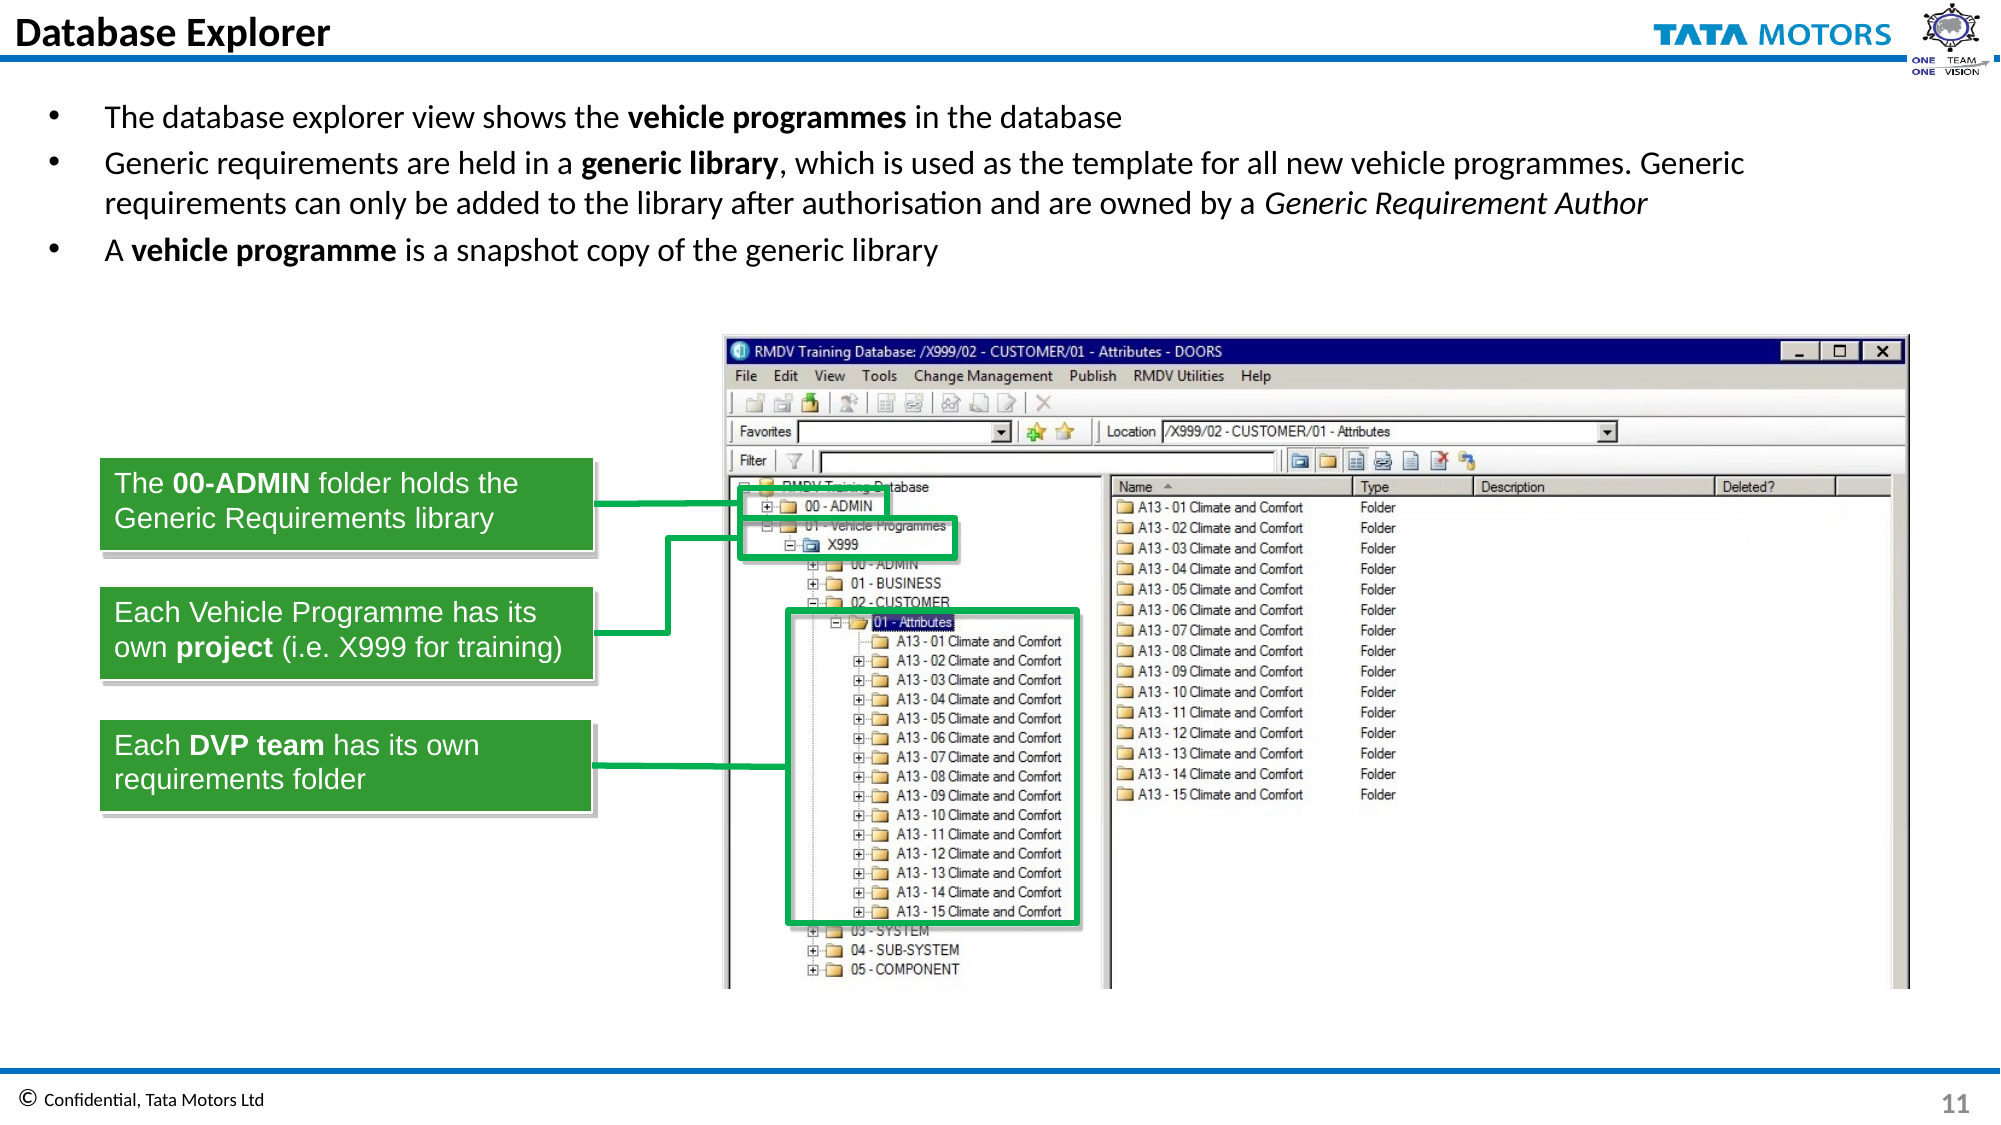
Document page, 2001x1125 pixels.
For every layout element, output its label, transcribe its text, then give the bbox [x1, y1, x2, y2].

picture [1907, 0, 1994, 76]
picture [722, 333, 1910, 990]
title Database Explorer [0, 0, 1634, 61]
list The database explorer view shows the vehicle programmes in the database Generic requirements are held in a generic library, which is used as the template for all new vehicle programmes. Generic requirements can only be added to the library after authorisation and are owned by a Generic Requirement Author A vehicle programme is a snapshot copy of the generic library [33, 87, 1951, 1044]
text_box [99, 610, 1078, 924]
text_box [99, 456, 887, 517]
picture [1647, 19, 1898, 49]
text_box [99, 517, 956, 610]
slide_number 11 [1834, 1077, 1986, 1125]
